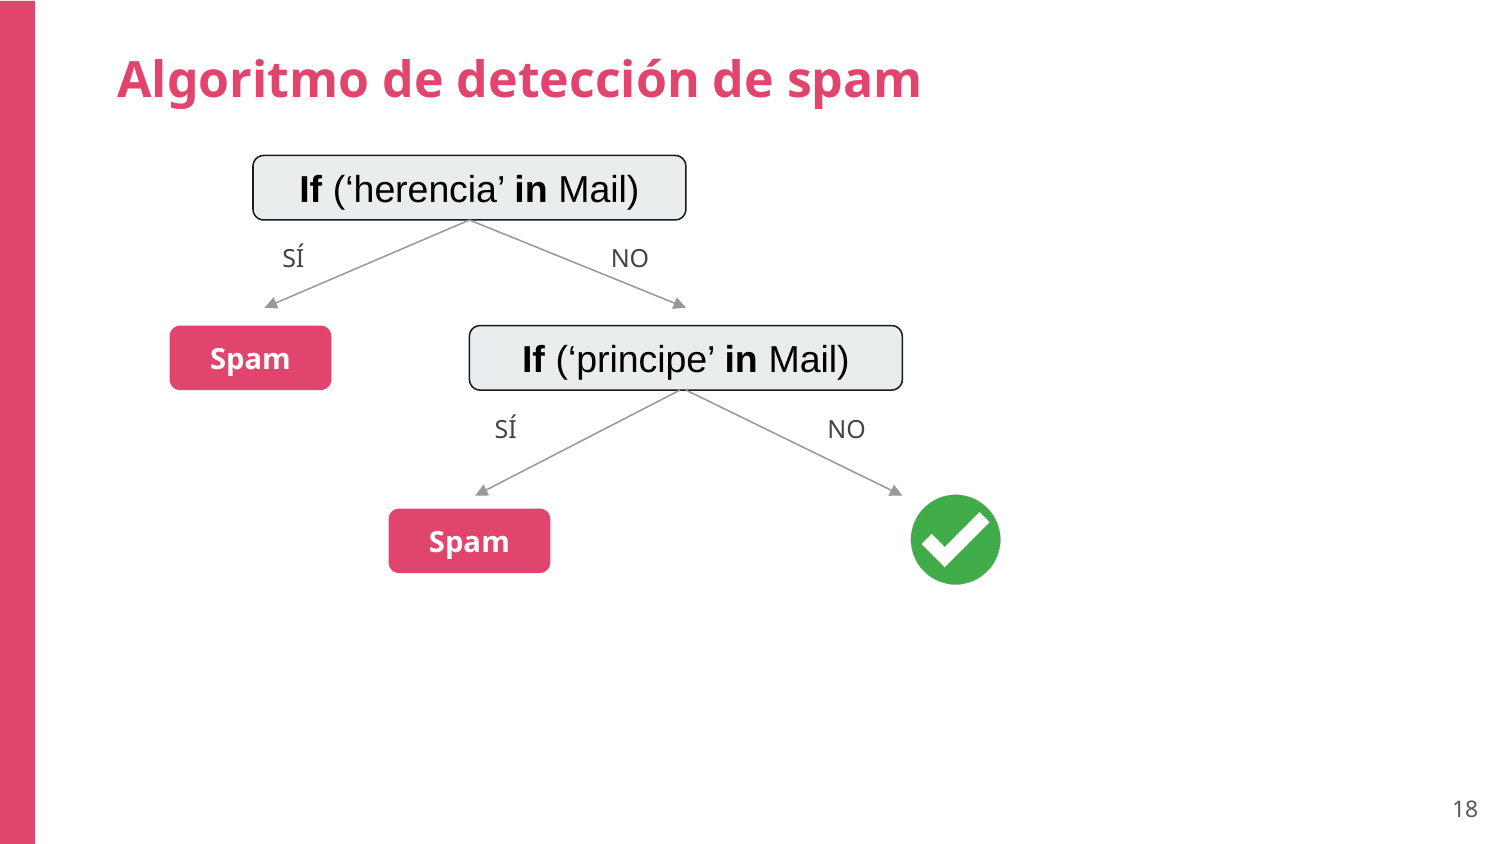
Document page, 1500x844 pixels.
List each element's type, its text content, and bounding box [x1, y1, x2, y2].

slide_number ‹#› [1403, 779, 1494, 844]
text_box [469, 219, 687, 309]
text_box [474, 389, 681, 496]
picture [902, 470, 1009, 609]
text_box If (‘principe’ in Mail) [469, 325, 903, 390]
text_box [685, 389, 903, 496]
text_box Algoritmo de detección de spam [102, 32, 1448, 121]
text_box If (‘herencia’ in Mail) [252, 155, 686, 220]
text_box Spam [373, 508, 565, 574]
text_box Spam [155, 325, 346, 391]
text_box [264, 219, 468, 309]
